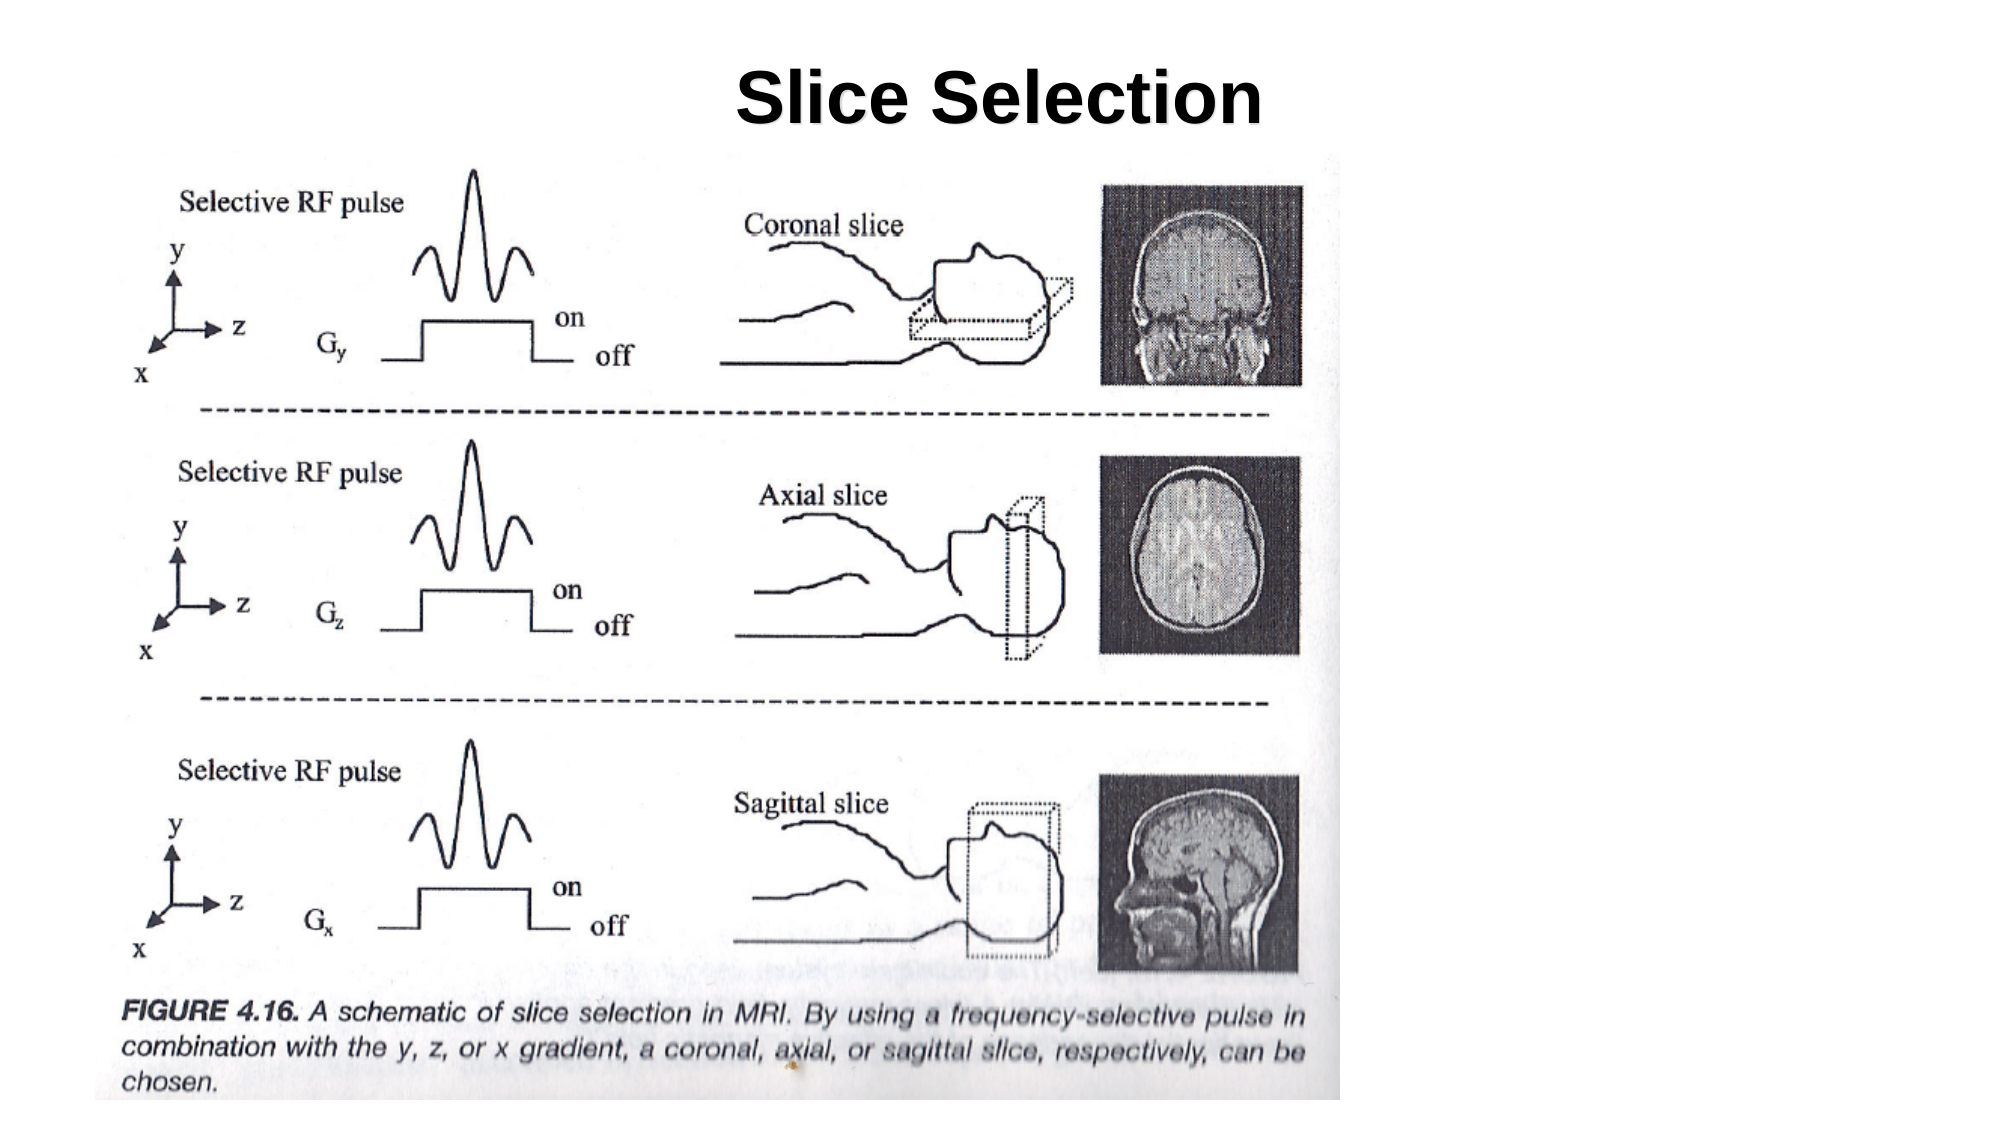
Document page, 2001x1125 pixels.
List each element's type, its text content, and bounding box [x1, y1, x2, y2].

title Slice Selection [33, 24, 1967, 163]
picture [95, 150, 1340, 1101]
